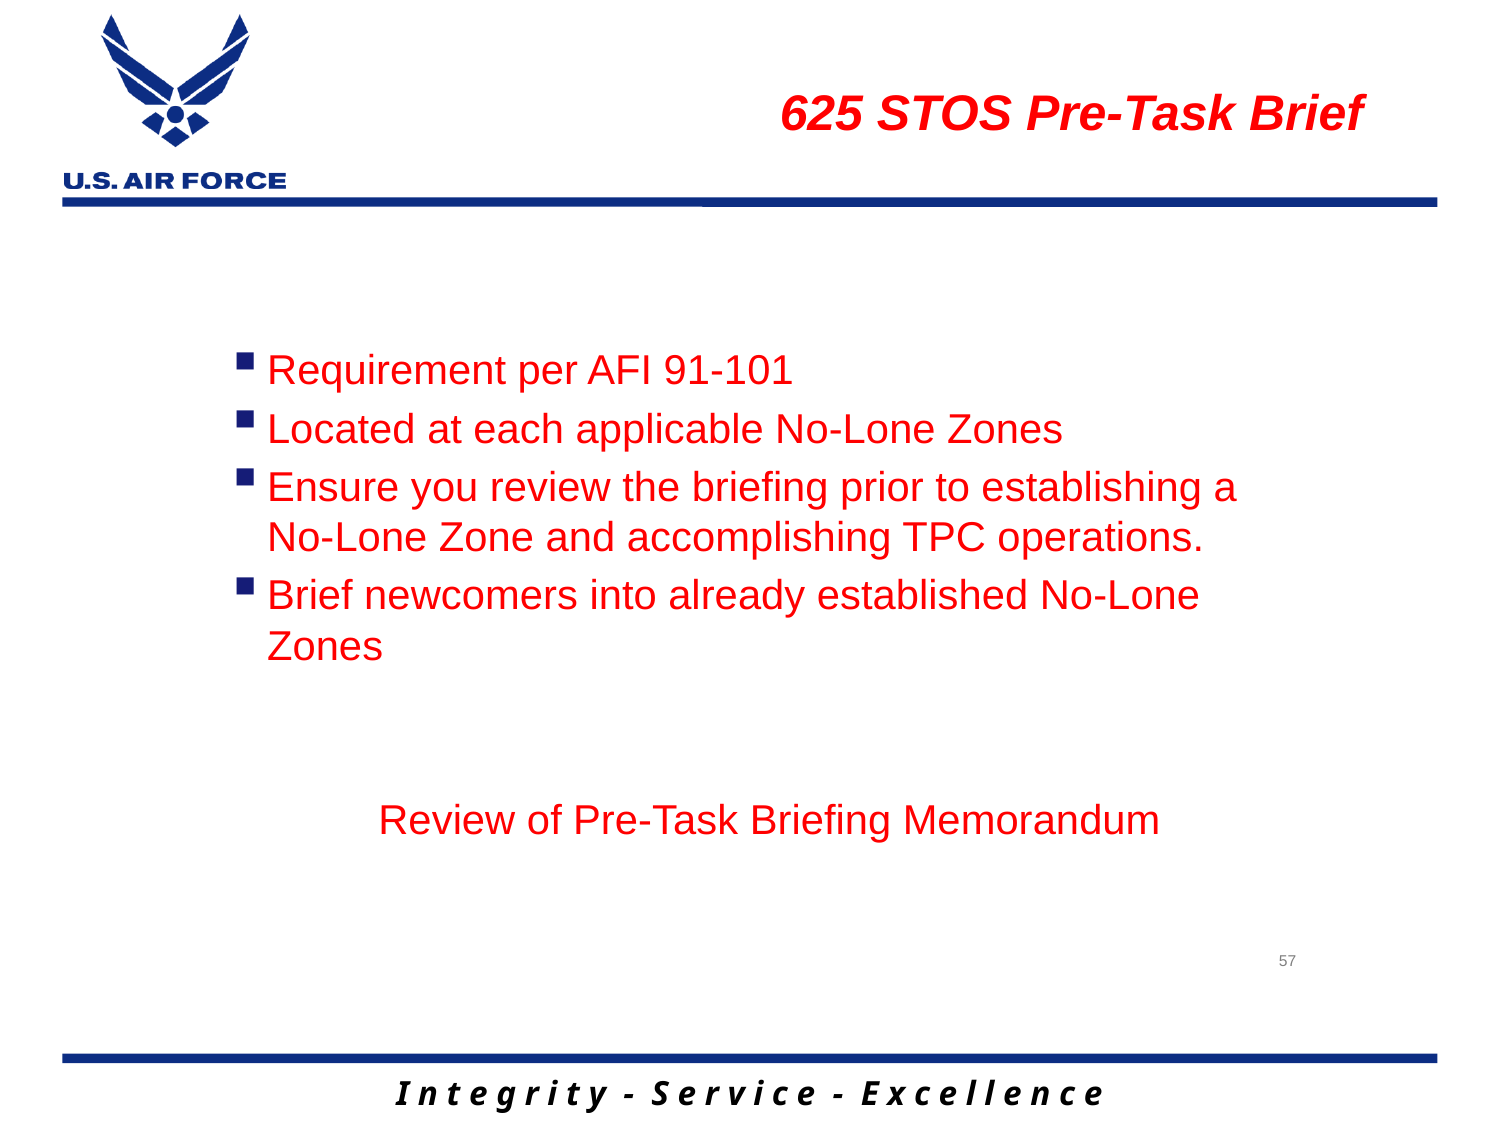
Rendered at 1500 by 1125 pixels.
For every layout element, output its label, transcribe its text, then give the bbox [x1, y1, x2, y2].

text_box 57 [1170, 943, 1311, 981]
title 625 STOS Pre-Task Brief [474, 37, 1379, 185]
picture [64, 14, 286, 189]
text_box Requirement per AFI 91-101 Located at each applicable No-Lone Zones Ensure you review the briefing prior to establishing a No-Lone Zone and accomplishing TPC operations. Brief newcomers into already established No-Lone Zones Review of Pre-Task Briefing Memorandum [217, 335, 1322, 851]
